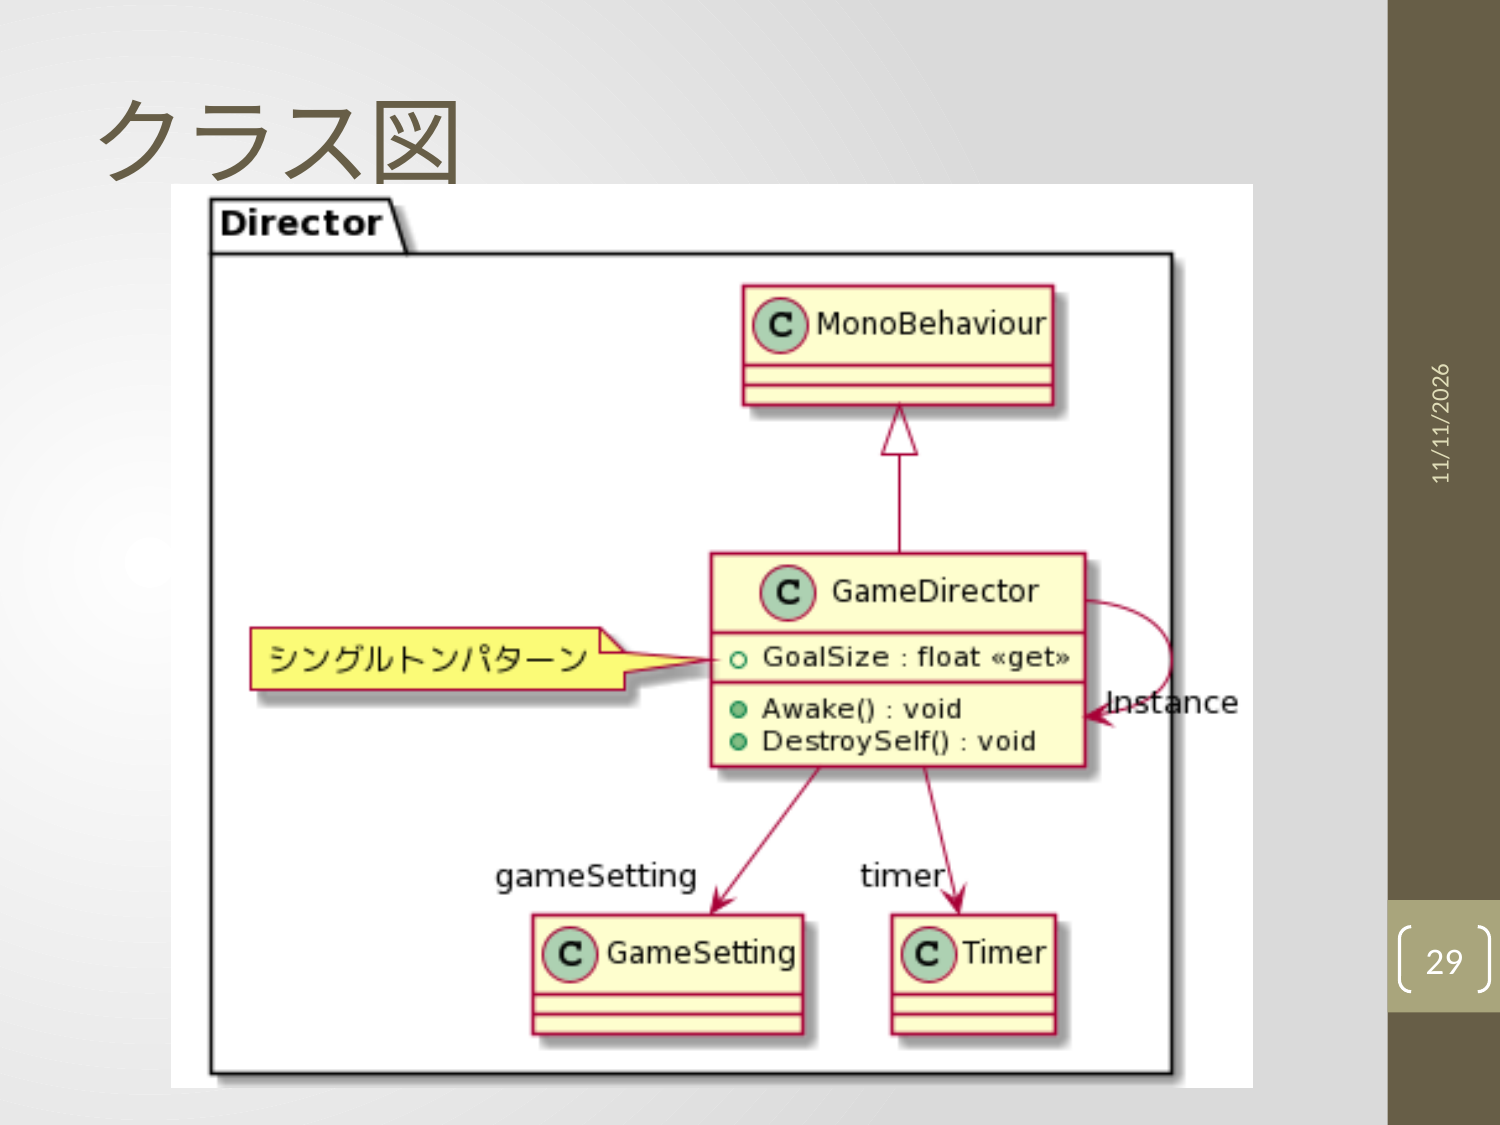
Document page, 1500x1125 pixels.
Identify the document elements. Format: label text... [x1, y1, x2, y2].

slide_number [1408, 100, 1469, 501]
slide_number 29 [1397, 925, 1492, 994]
title クラス図 [75, 45, 1325, 233]
picture [170, 183, 1253, 1088]
